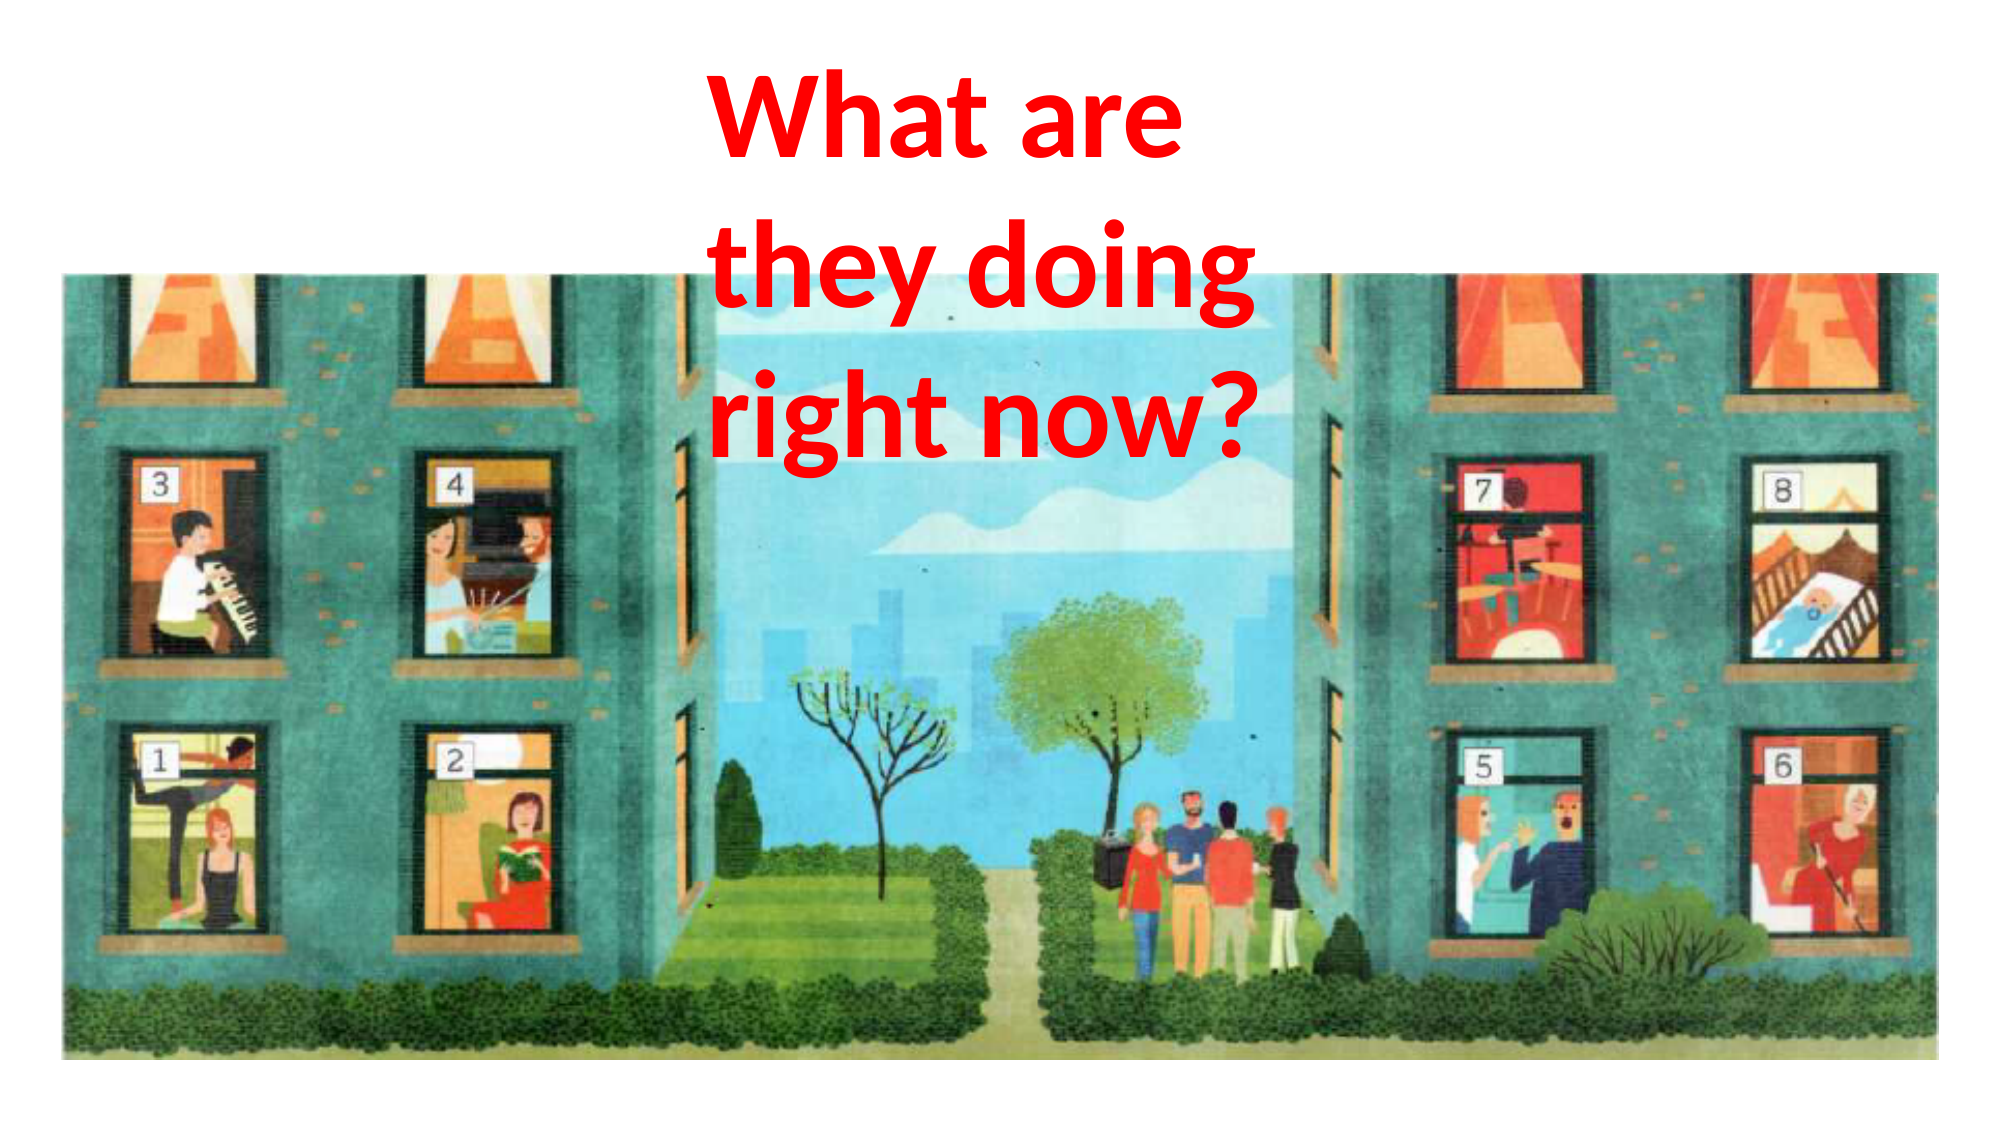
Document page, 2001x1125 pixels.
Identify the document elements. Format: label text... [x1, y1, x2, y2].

text_box What are they doing right now? [691, 24, 1354, 273]
picture [61, 273, 1939, 1061]
